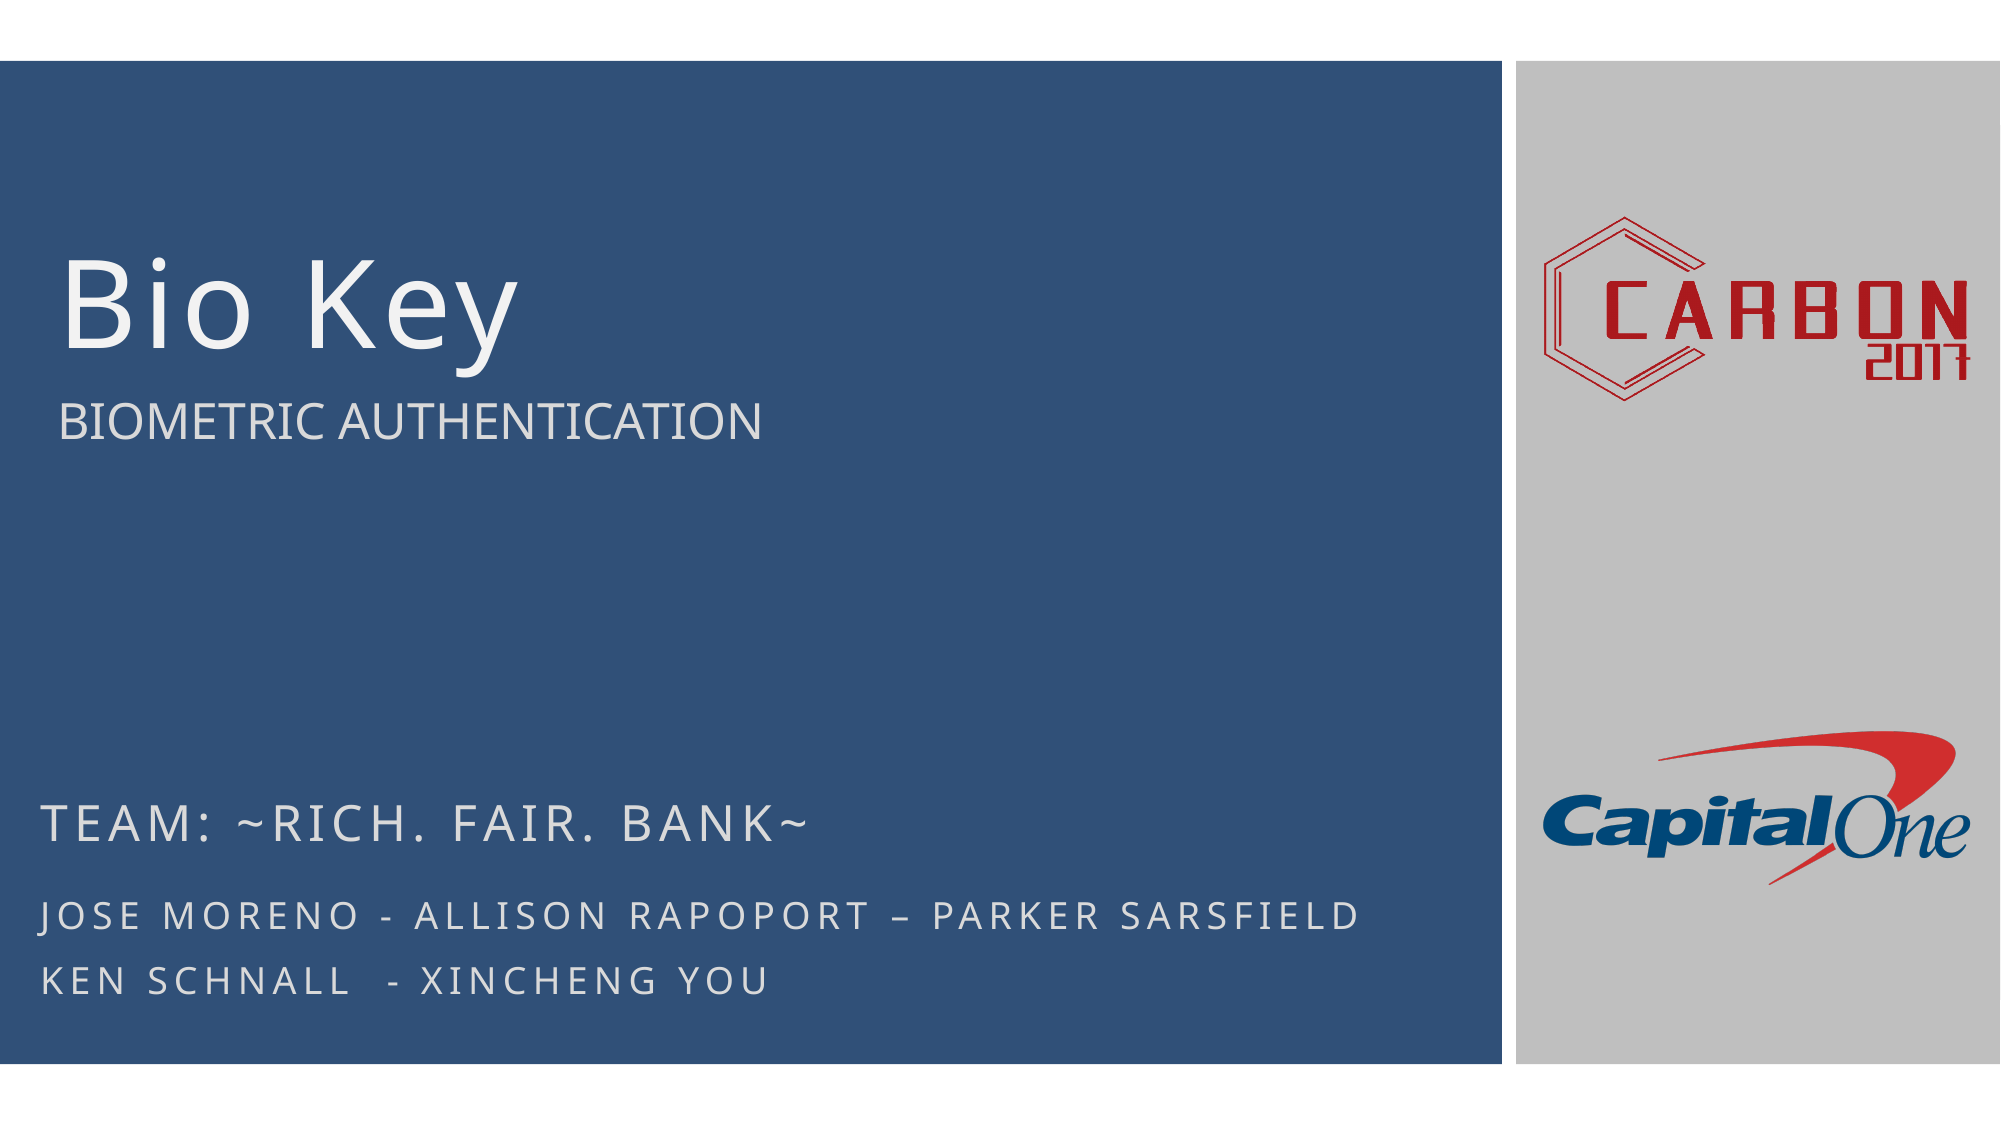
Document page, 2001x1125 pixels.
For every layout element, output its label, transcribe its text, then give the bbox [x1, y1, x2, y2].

text_box [1515, 60, 2000, 1065]
subtitle TEAM: ~RICH. FAIR. BANK~ [25, 790, 1458, 844]
text_box [0, 60, 1503, 1065]
picture [1541, 730, 1971, 886]
text_box JOSE MORENO - ALLISON RAPOPORT – PARKER SARSFIELD KEN SCHNALL - XINCHENG YOU [25, 844, 1545, 1095]
text_box BIOMETRIC AUTHENTICATION [42, 382, 1245, 458]
picture [1544, 216, 1971, 405]
title Bio Key [42, 216, 1458, 383]
